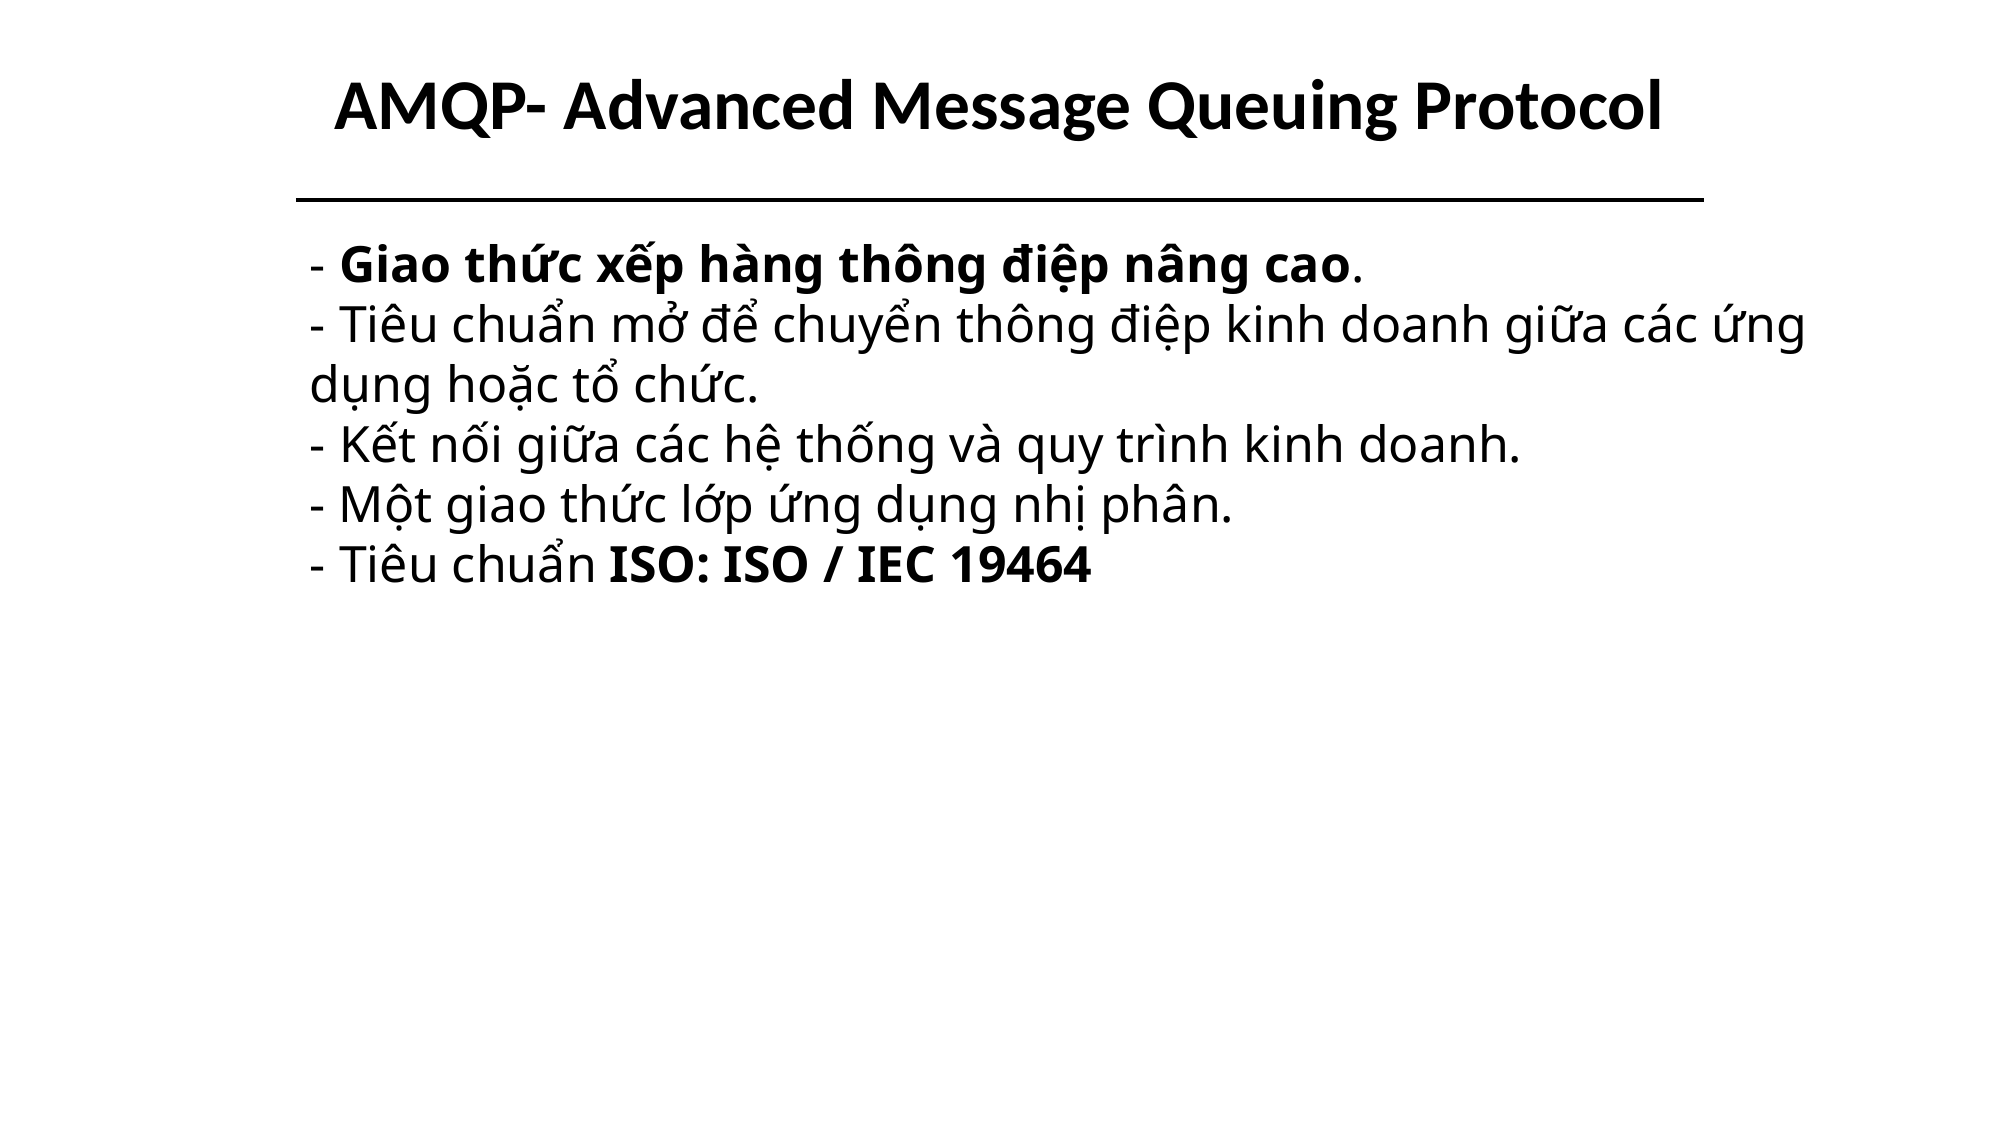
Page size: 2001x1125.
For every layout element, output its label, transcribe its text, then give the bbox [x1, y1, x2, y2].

title AMQP- Advanced Message Queuing Protocol [249, 37, 1750, 175]
text_box - Giao thức xếp hàng thông điệp nâng cao. - Tiêu chuẩn mở để chuyển thông điệp kinh doanh giữa các ứng dụng hoặc tổ chức. - Kết nối giữa các hệ thống và quy trình kinh doanh. - Một giao thức lớp ứng dụng nhị phân. - Tiêu chuẩn ISO: ISO / IEC 19464 [295, 224, 1860, 600]
